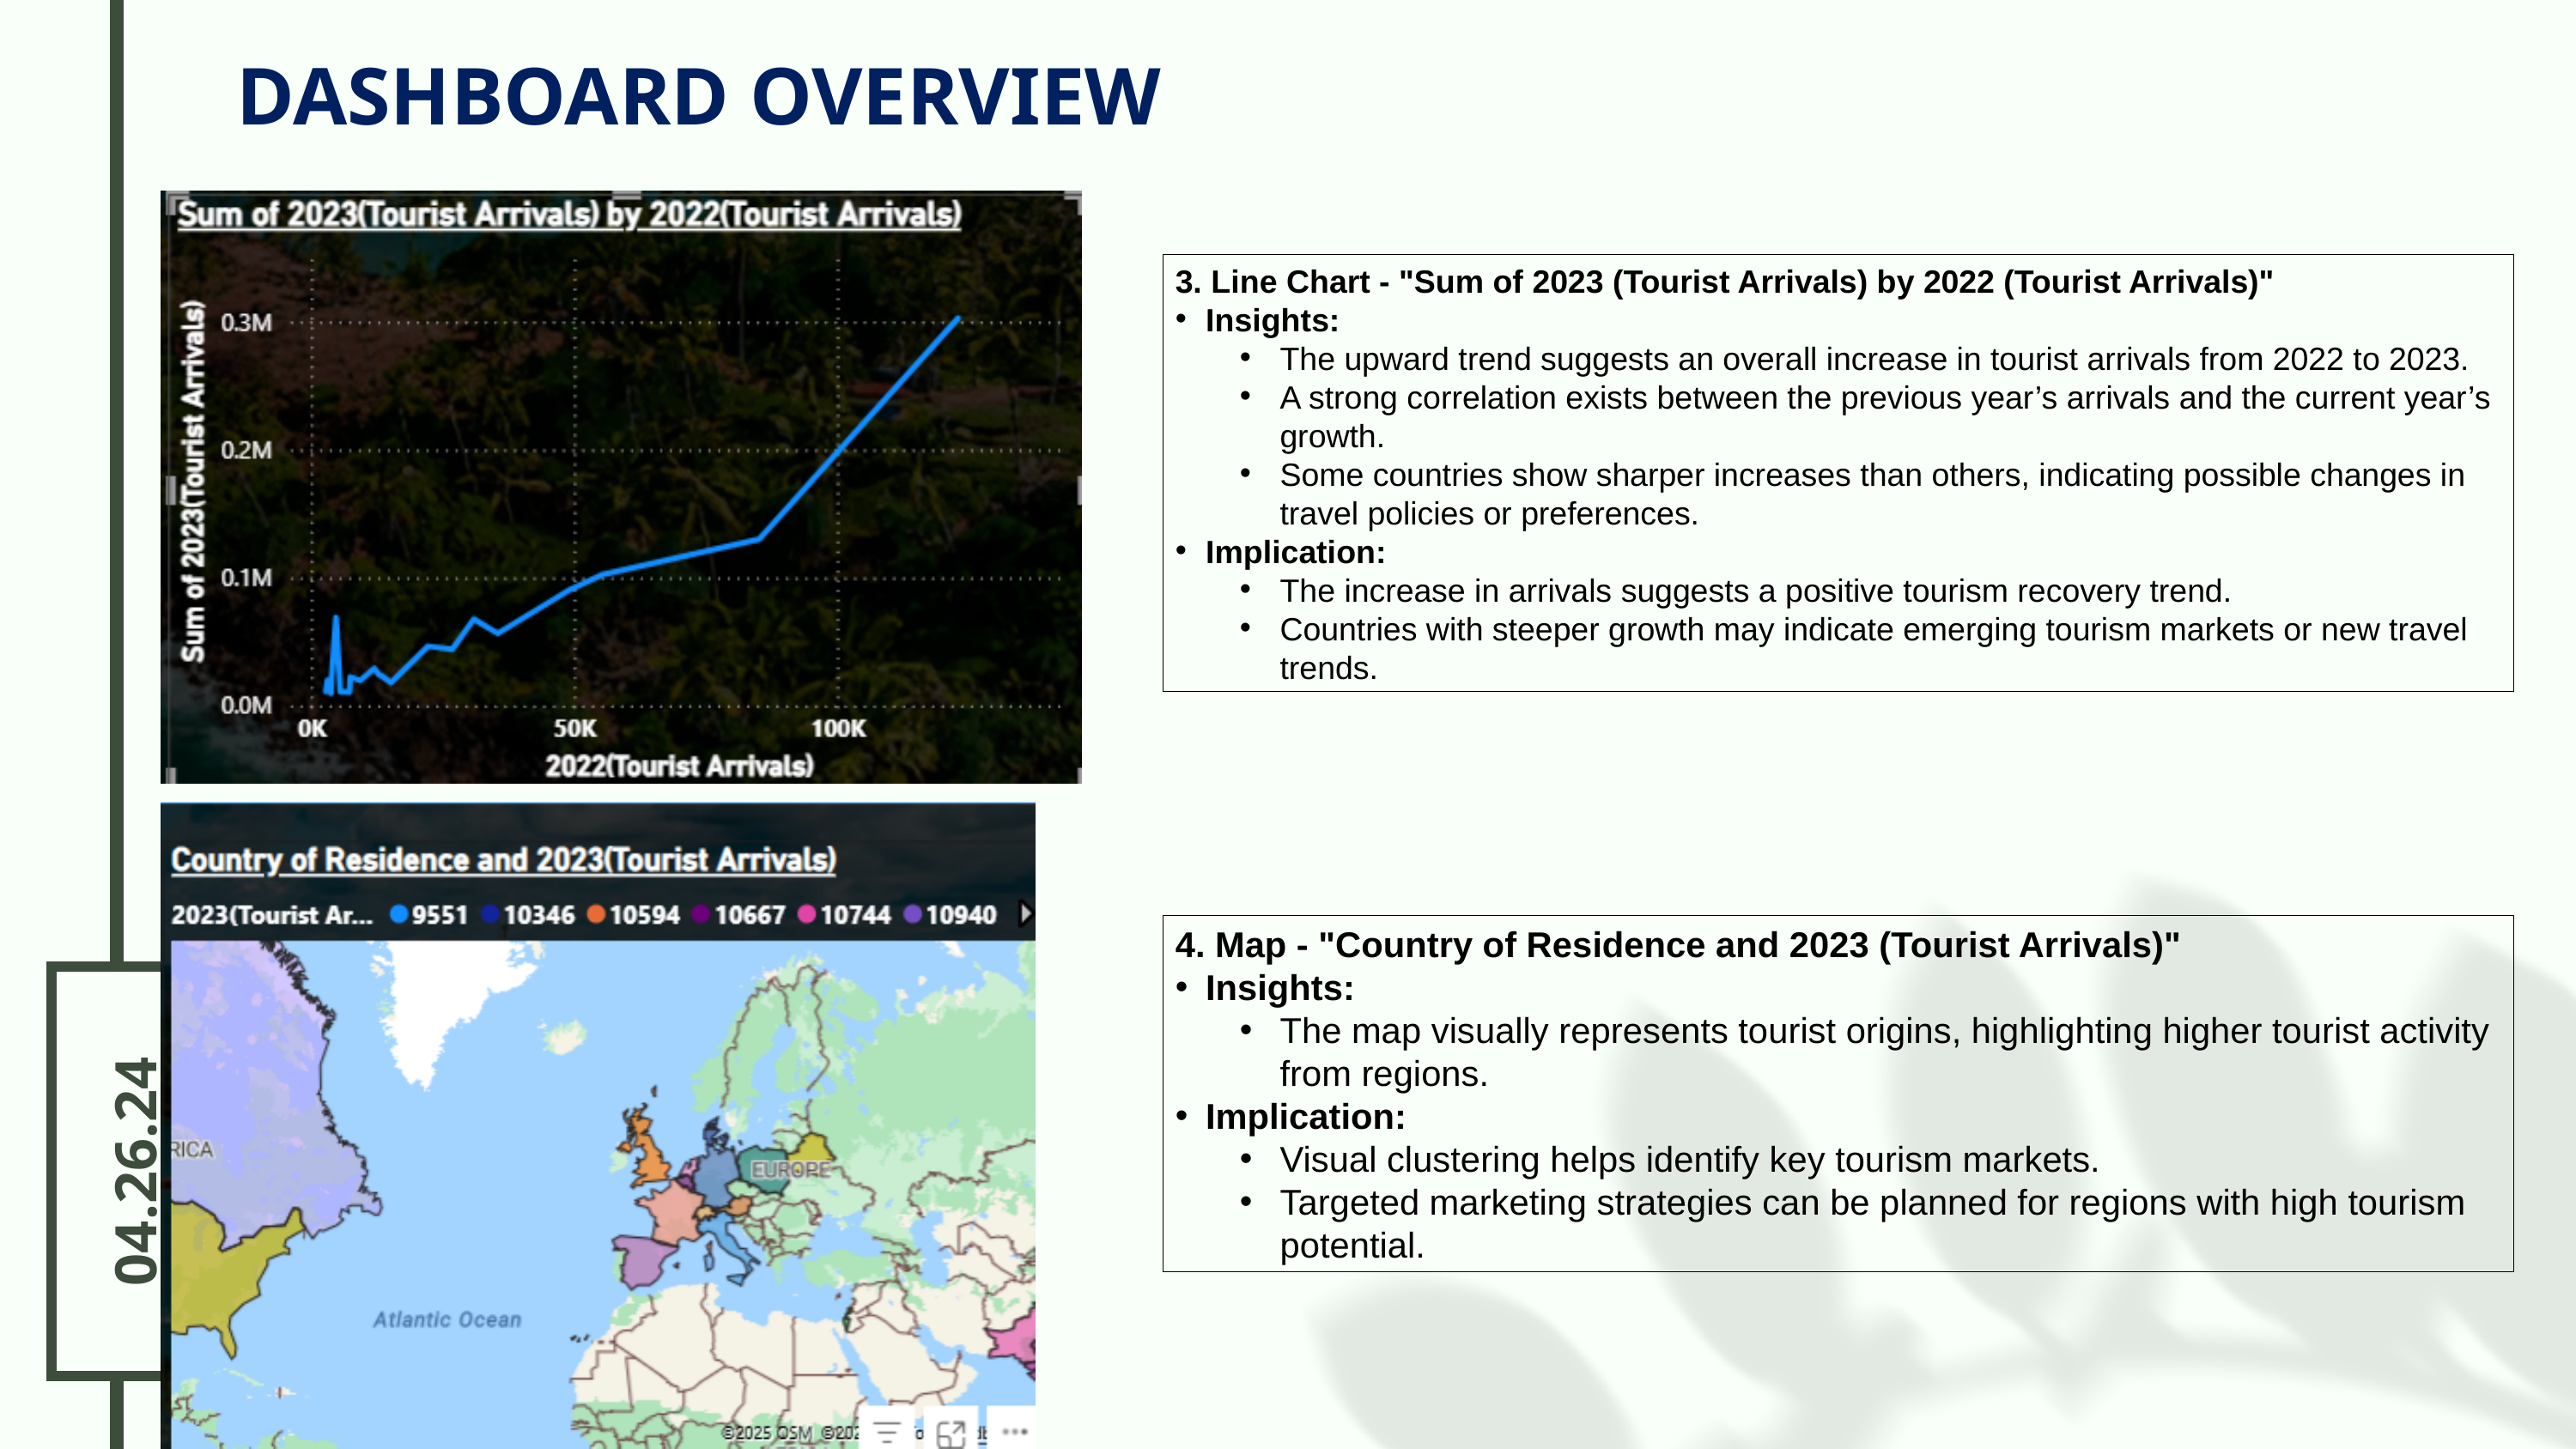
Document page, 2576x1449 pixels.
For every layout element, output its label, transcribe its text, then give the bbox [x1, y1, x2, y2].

picture [160, 191, 1082, 785]
text_box [1302, 860, 2576, 1449]
text_box DASHBOARD OVERVIEW [23, 39, 1376, 147]
picture [160, 802, 1036, 1449]
text_box 3. Line Chart - "Sum of 2023 (Tourist Arrivals) by 2022 (Tourist Arrivals)" Insights: The upward trend suggests an overall increase in tourist arrivals from 2022 to 2023. A strong correlation exists between the previous year’s arrivals and the current year’s growth. Some countries show sharper increases than others, indicating possible changes in travel policies or preferences. Implication: The increase in arrivals suggests a positive tourism recovery trend. Countries with steeper growth may indicate emerging tourism markets or new travel trends. [1163, 254, 2514, 692]
text_box 4. Map - "Country of Residence and 2023 (Tourist Arrivals)" Insights: The map visually represents tourist origins, highlighting higher tourist activity from regions. Implication: Visual clustering helps identify key tourism markets. Targeted marketing strategies can be planned for regions with high tourism potential. [1163, 915, 2514, 1272]
